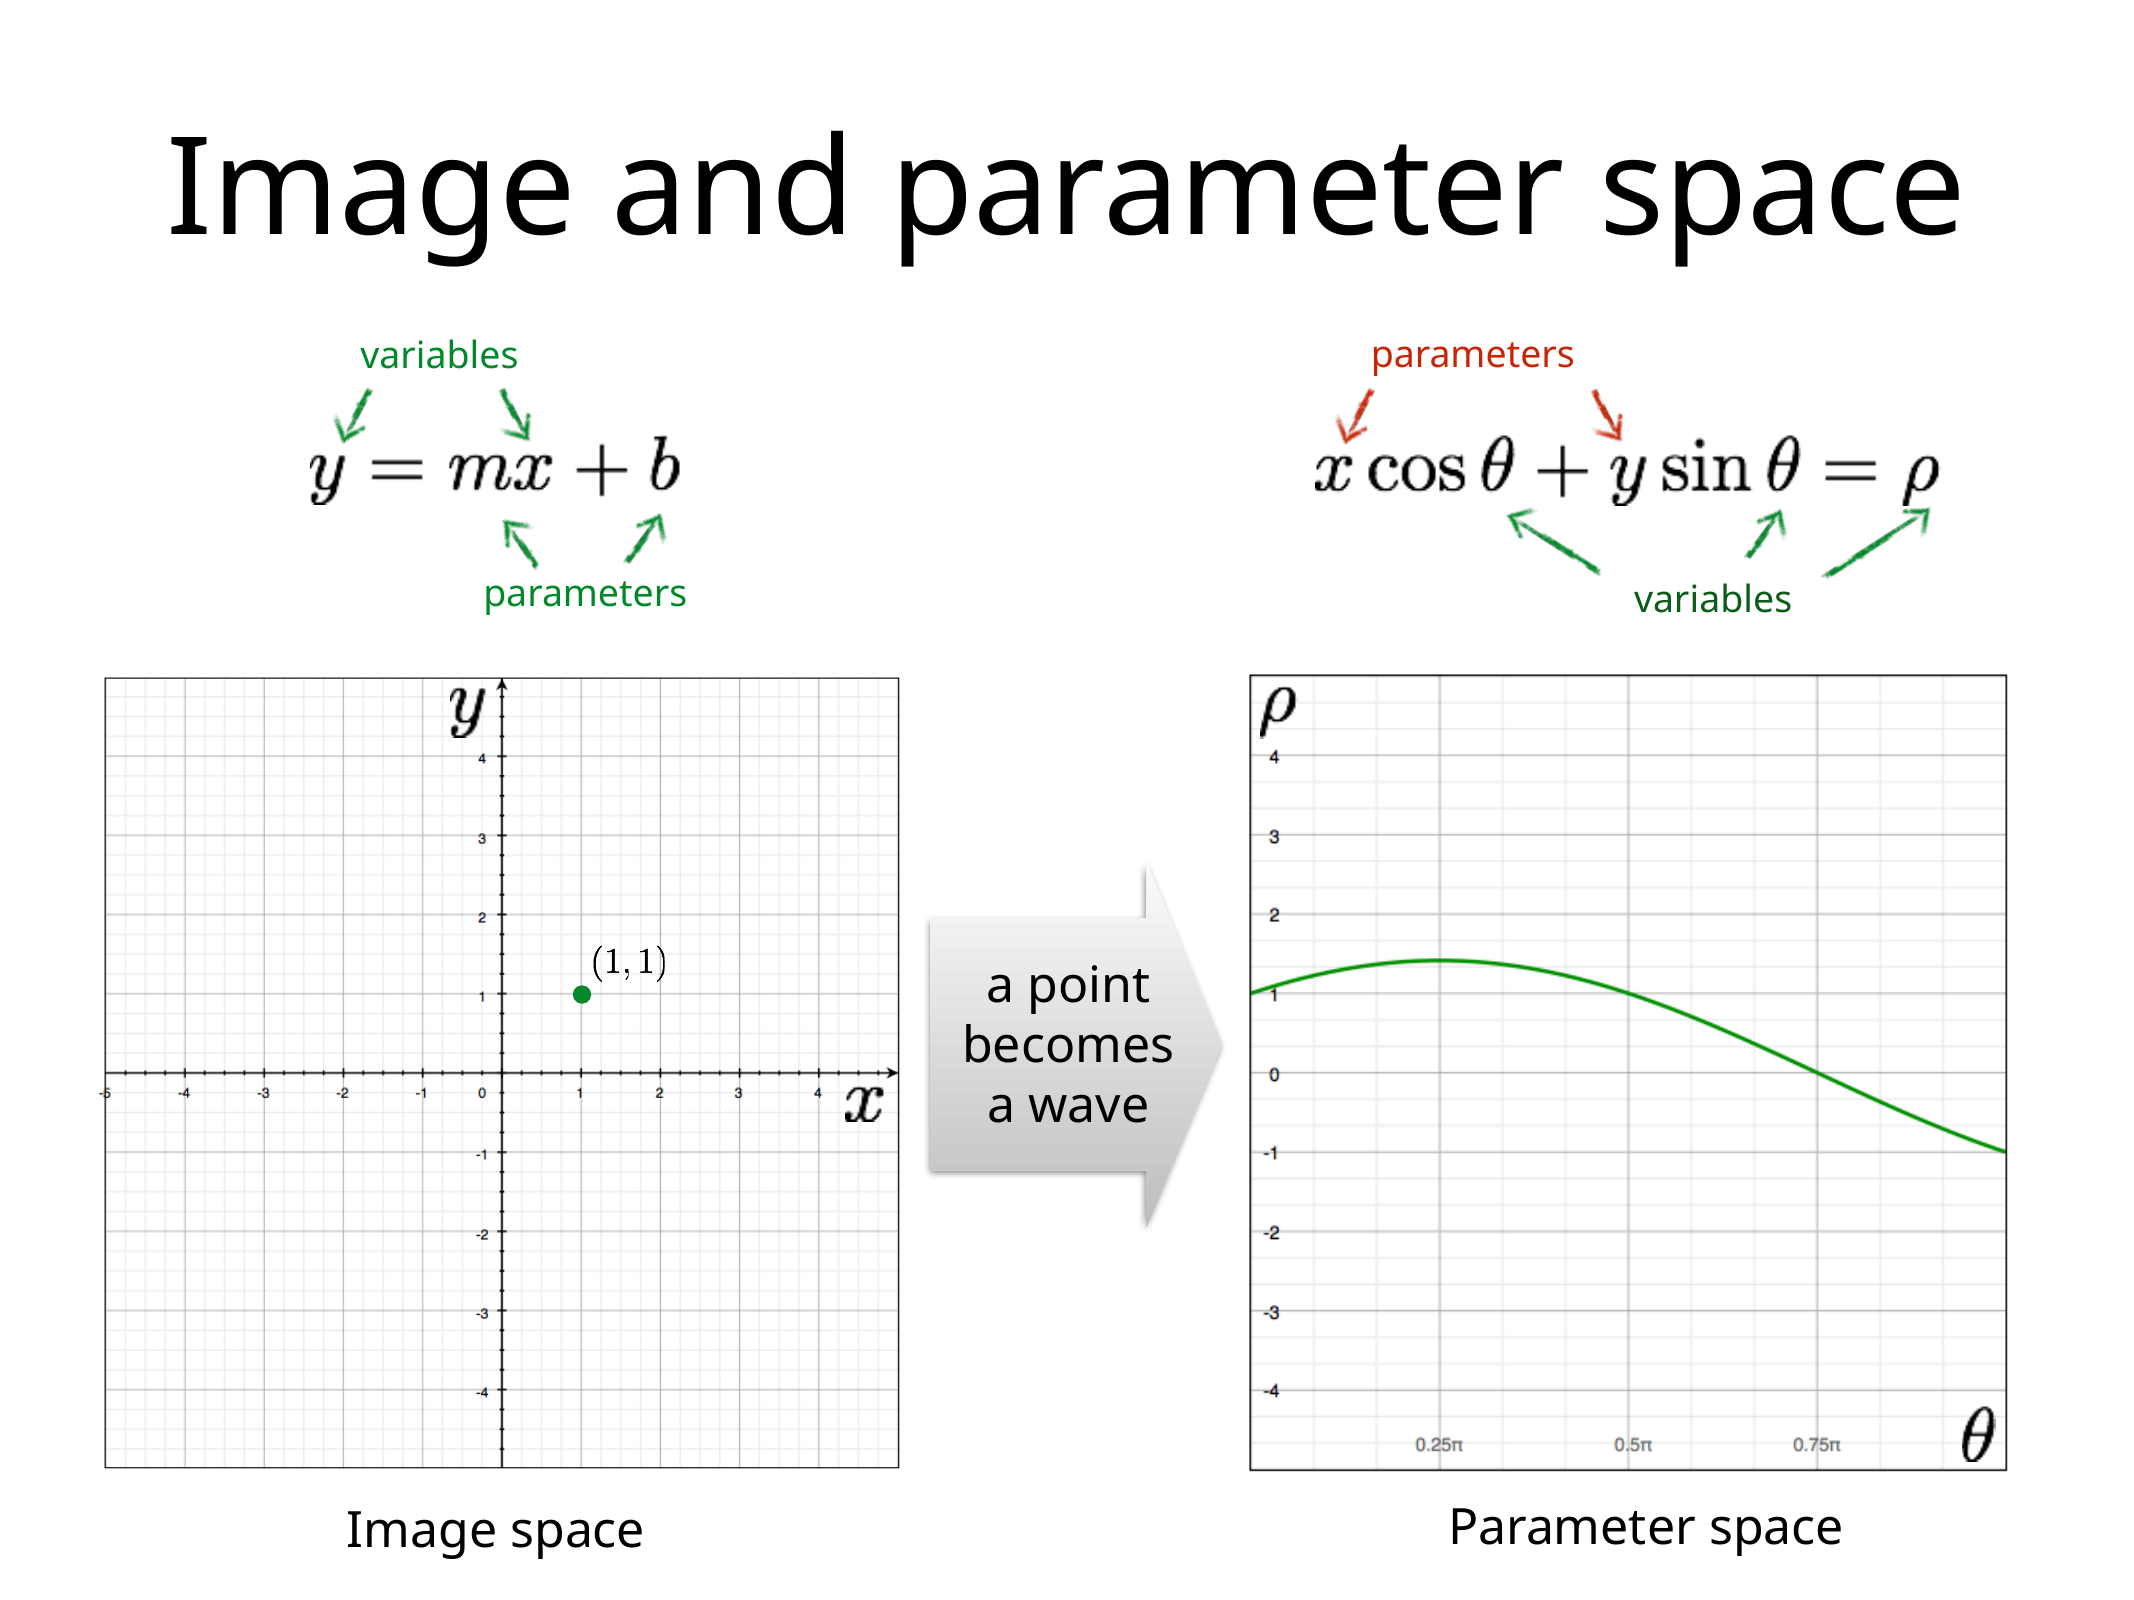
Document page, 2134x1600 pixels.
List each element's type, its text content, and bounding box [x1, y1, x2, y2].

text_box [948, 1141, 1183, 1227]
text_box parameters [1362, 322, 1584, 384]
text_box variables [1625, 566, 1801, 614]
picture [310, 376, 682, 577]
text_box Image space [338, 1515, 654, 1566]
picture [1195, 621, 2061, 1525]
text_box a point becomes a wave [948, 943, 1191, 1141]
text_box Parameter space [1439, 1531, 1853, 1563]
title Image and parameter space [155, 88, 1978, 272]
text_box variables [352, 322, 527, 385]
picture [1315, 376, 1948, 596]
text_box [948, 861, 1181, 943]
picture [64, 636, 941, 1509]
picture [489, 506, 557, 578]
text_box parameters [474, 560, 696, 622]
